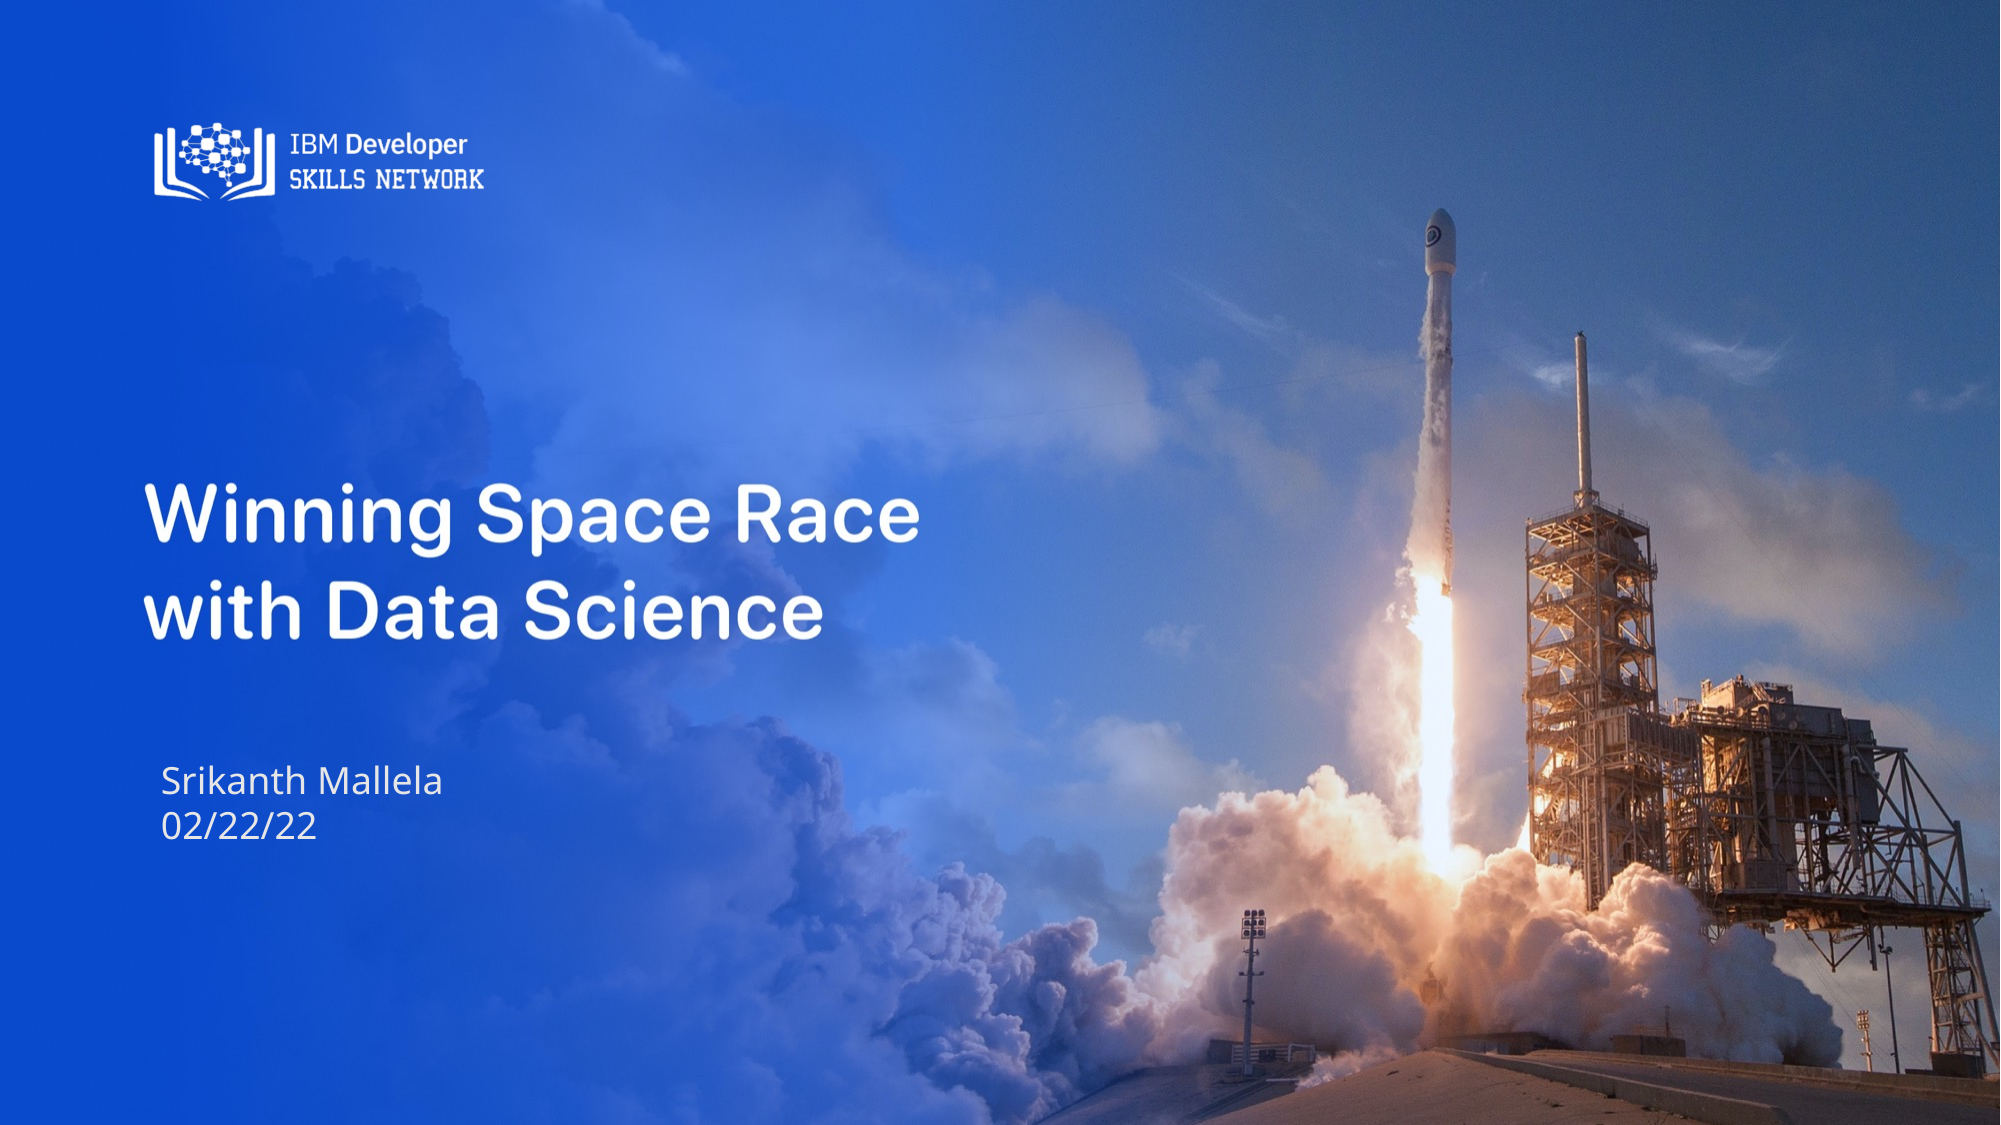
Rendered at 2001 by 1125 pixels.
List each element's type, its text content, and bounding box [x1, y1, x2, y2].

text_box Srikanth Mallela 02/22/22 [145, 749, 559, 855]
picture [0, 0, 2001, 1125]
